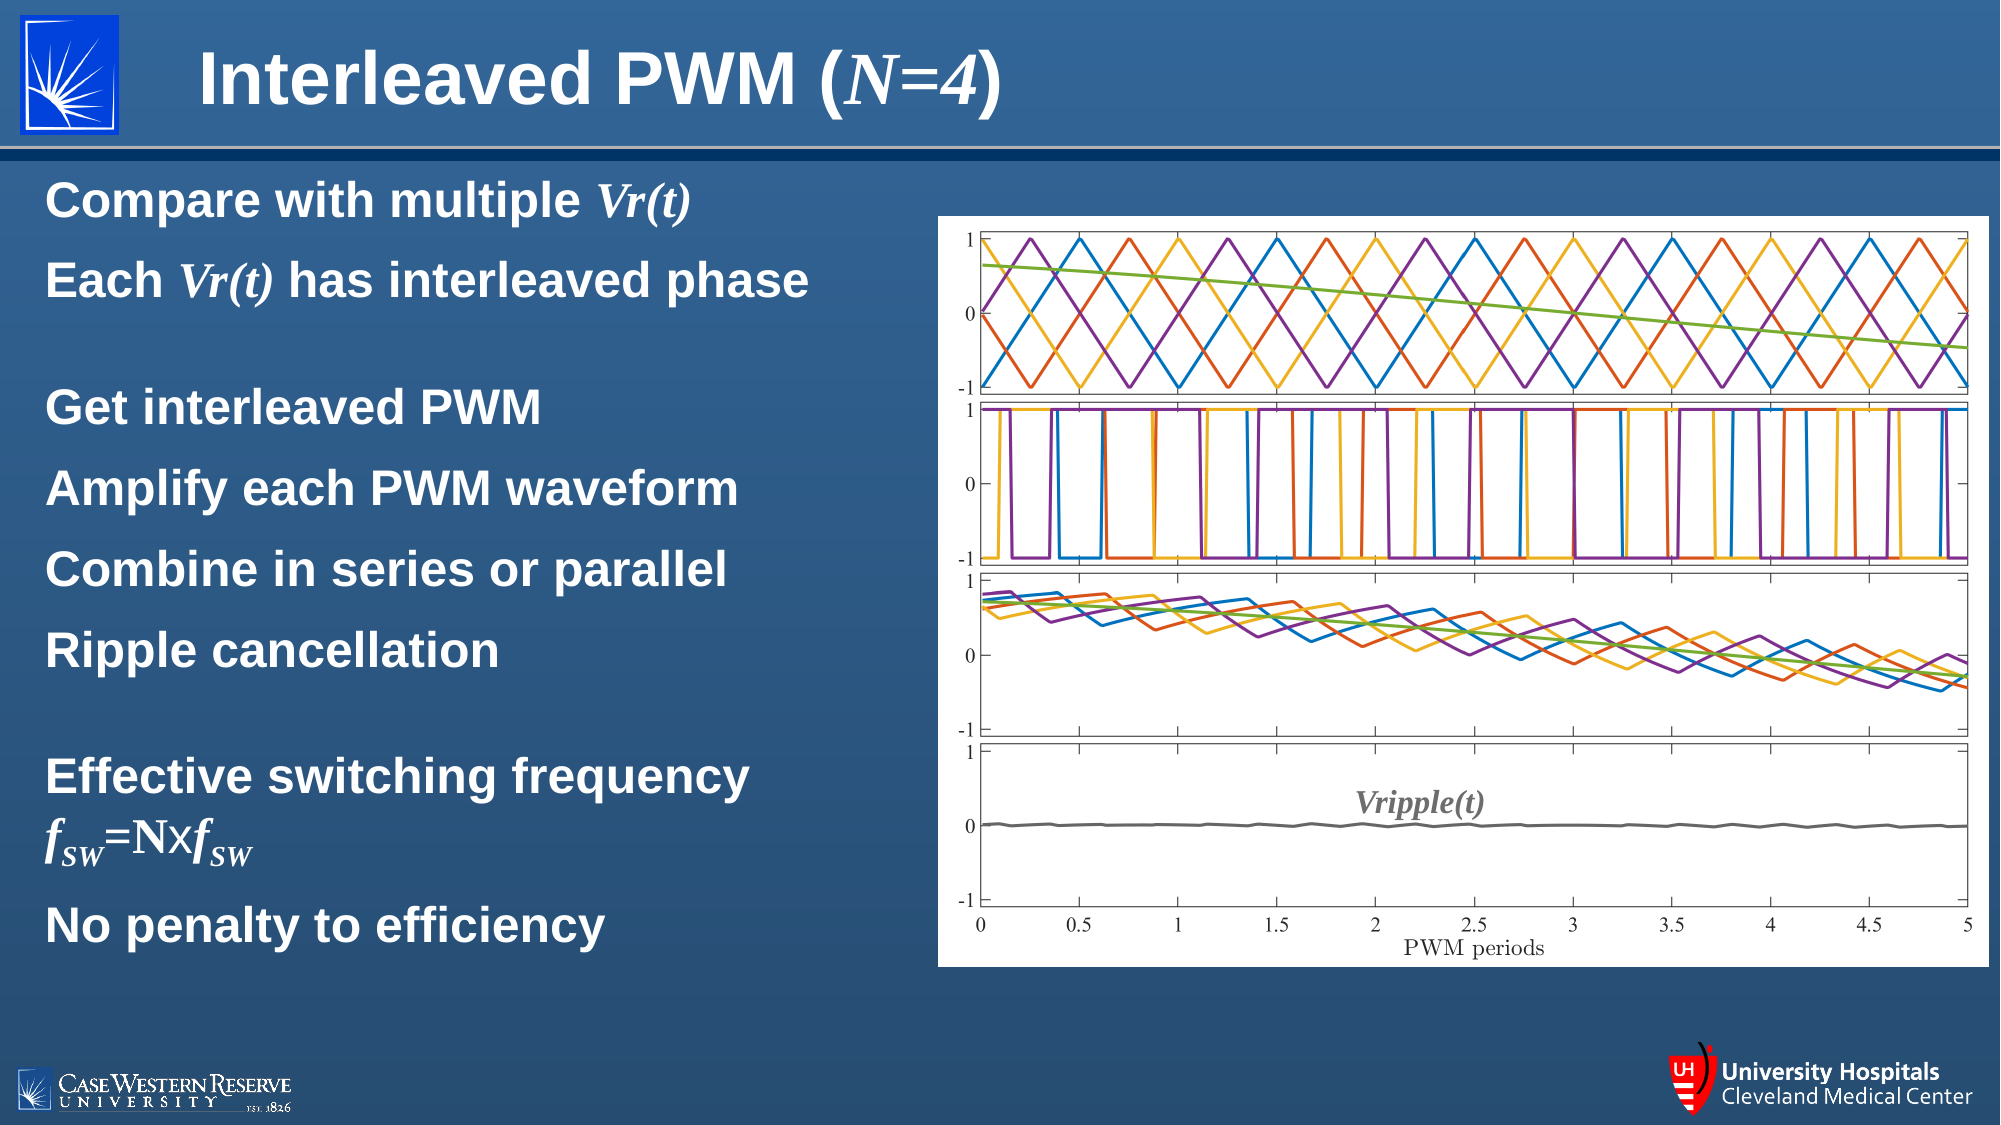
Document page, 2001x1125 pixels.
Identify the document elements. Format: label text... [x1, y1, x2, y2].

picture [16, 1067, 291, 1112]
picture [20, 15, 119, 135]
text_box Compare with multiple Vr(t) Each Vr(t) has interleaved phase Get interleaved PWM Amplify each PWM waveform Combine in series or parallel Ripple cancellation Effective switching frequency fSW=NxfSW No penalty to efficiency [30, 159, 892, 961]
picture [1668, 1041, 2000, 1125]
title Interleaved PWM (N=4) [183, 0, 2000, 150]
picture [938, 216, 1990, 967]
